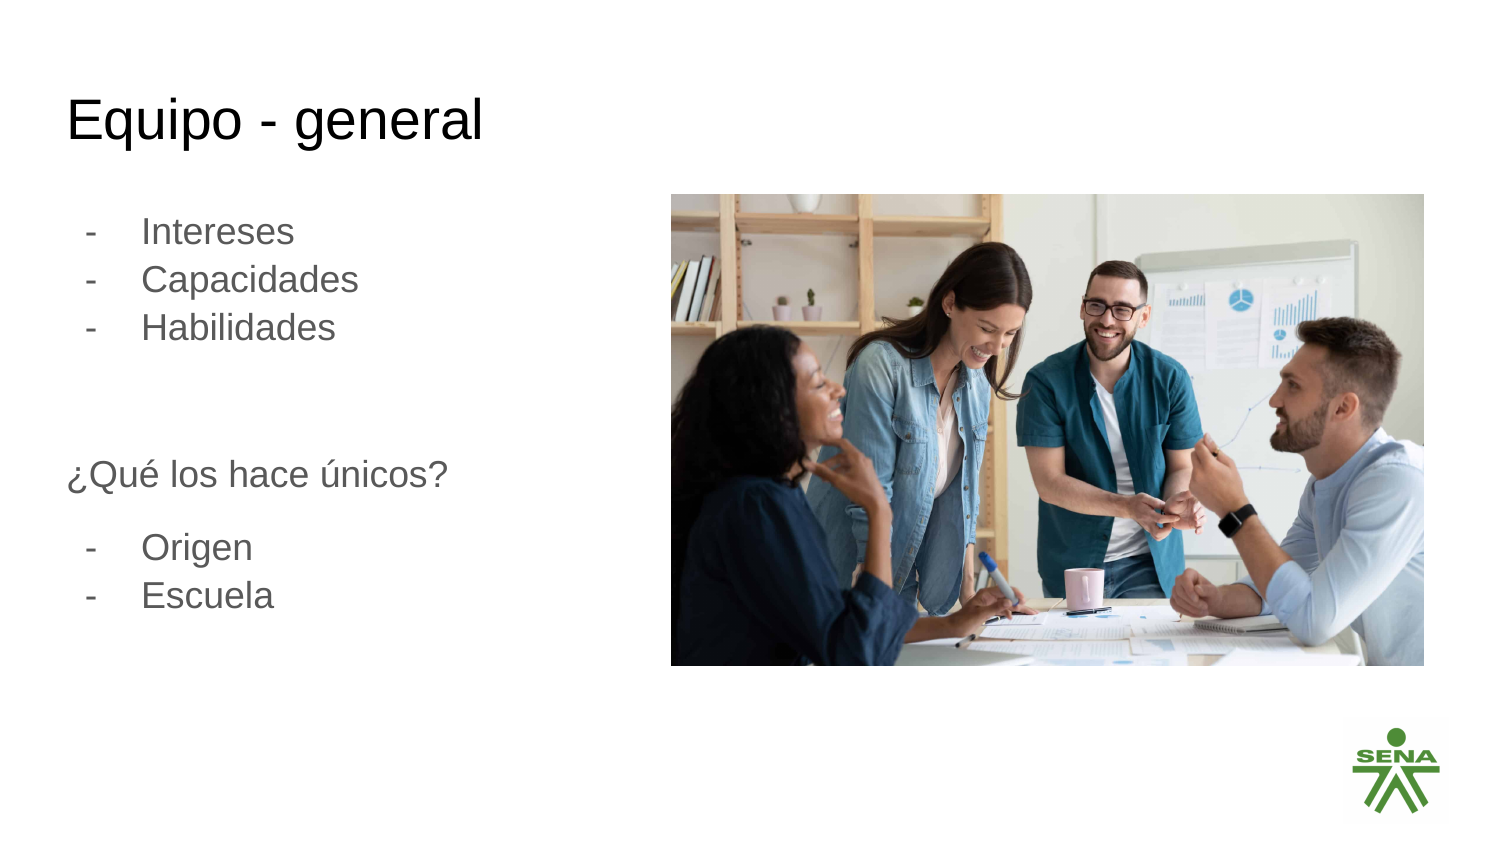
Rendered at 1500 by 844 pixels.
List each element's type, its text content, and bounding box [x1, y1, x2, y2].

list Intereses Capacidades Habilidades ¿Qué los hace únicos? Origen Escuela [51, 189, 1449, 750]
picture [1342, 717, 1449, 824]
title Equipo - general [51, 72, 1449, 167]
picture [670, 194, 1425, 666]
